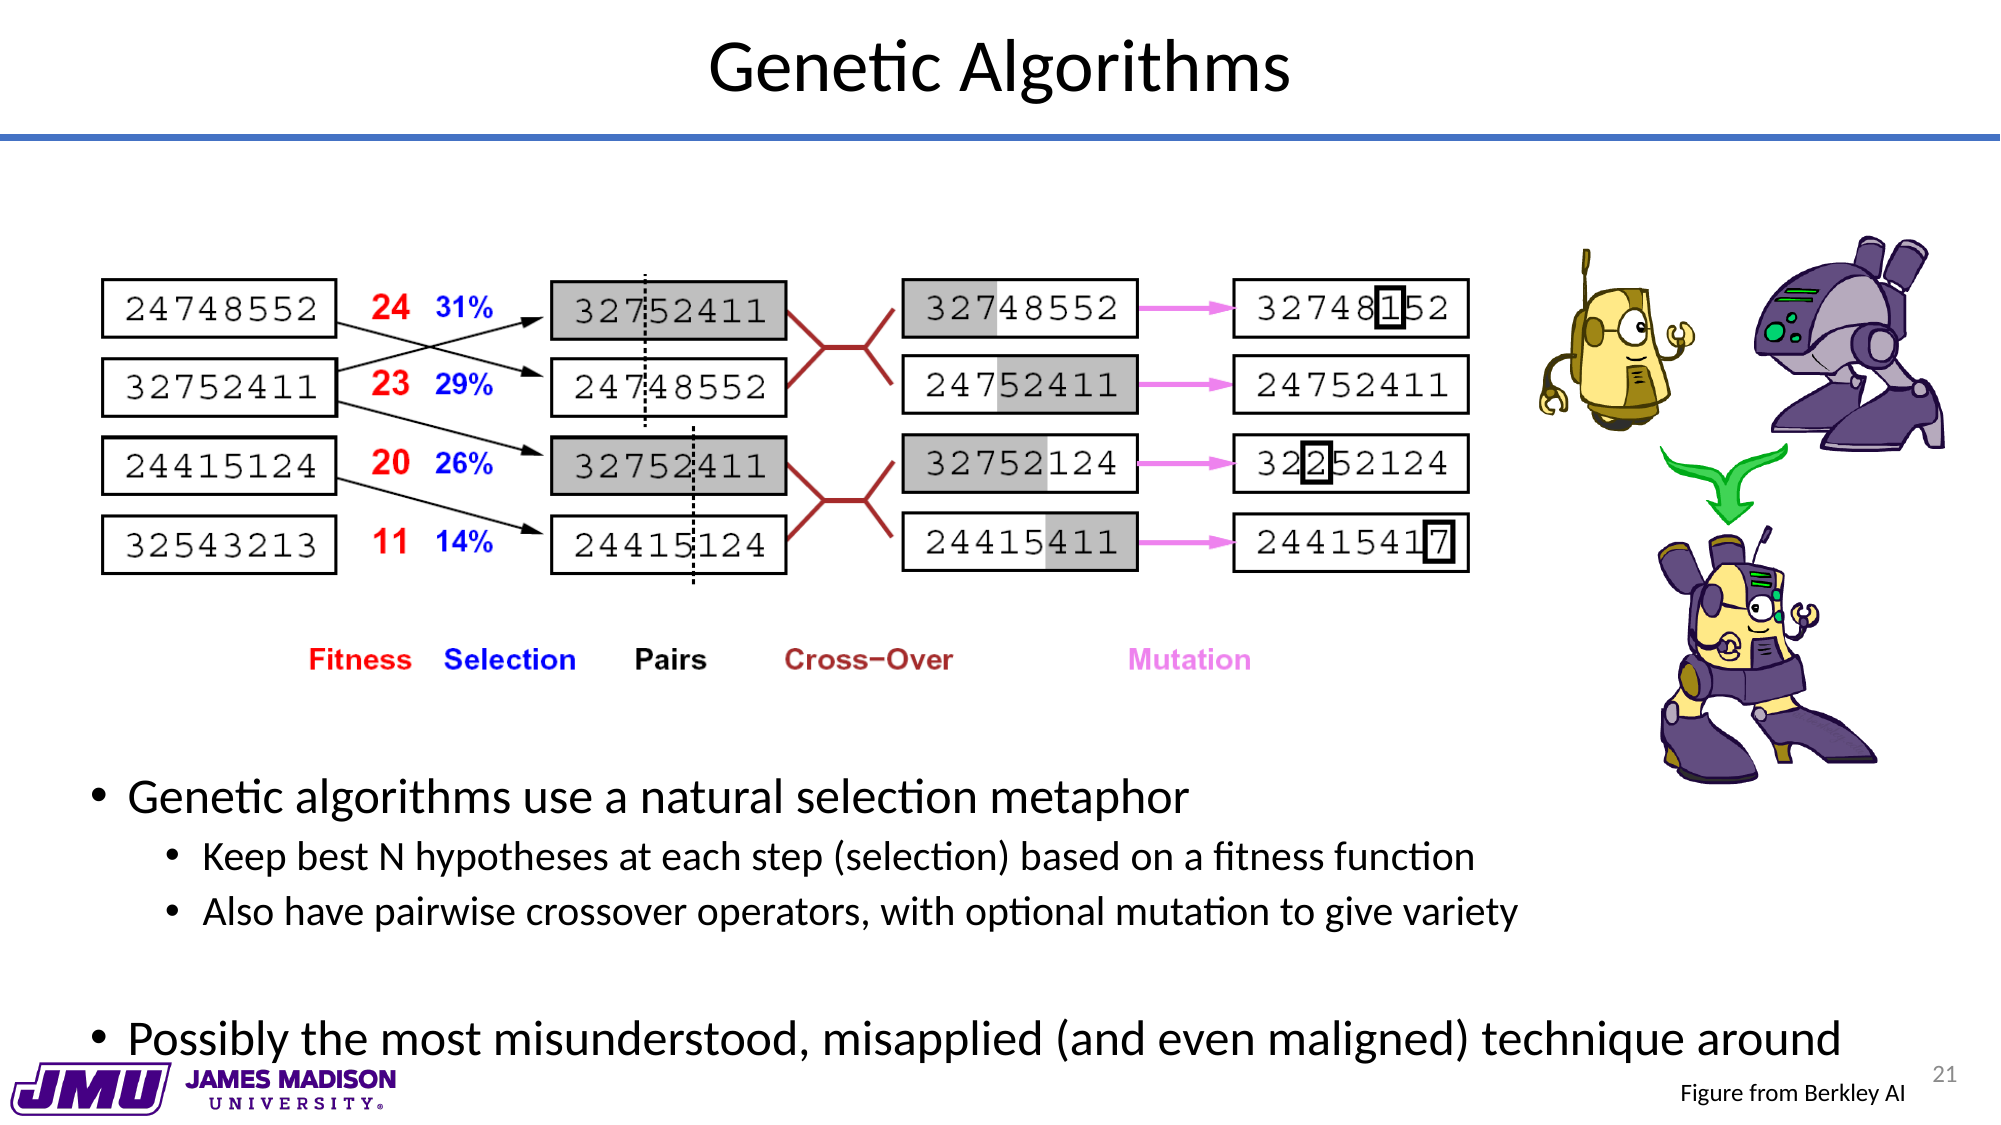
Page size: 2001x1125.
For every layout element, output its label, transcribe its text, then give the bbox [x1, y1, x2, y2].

picture [1500, 216, 1975, 787]
title Genetic Algorithms [0, 0, 2000, 134]
picture [98, 274, 1475, 684]
text_box Figure from Berkley AI [1623, 1075, 1922, 1114]
picture [0, 1042, 410, 1125]
slide_number 21 [1922, 1042, 1973, 1103]
list Genetic algorithms use a natural selection metaphor Keep best N hypotheses at each step (selection) based on a fitness function Also have pairwise crossover operators, with optional mutation to give variety Possibly the most misunderstood, misapplied (and even maligned) technique around [75, 762, 1950, 1075]
